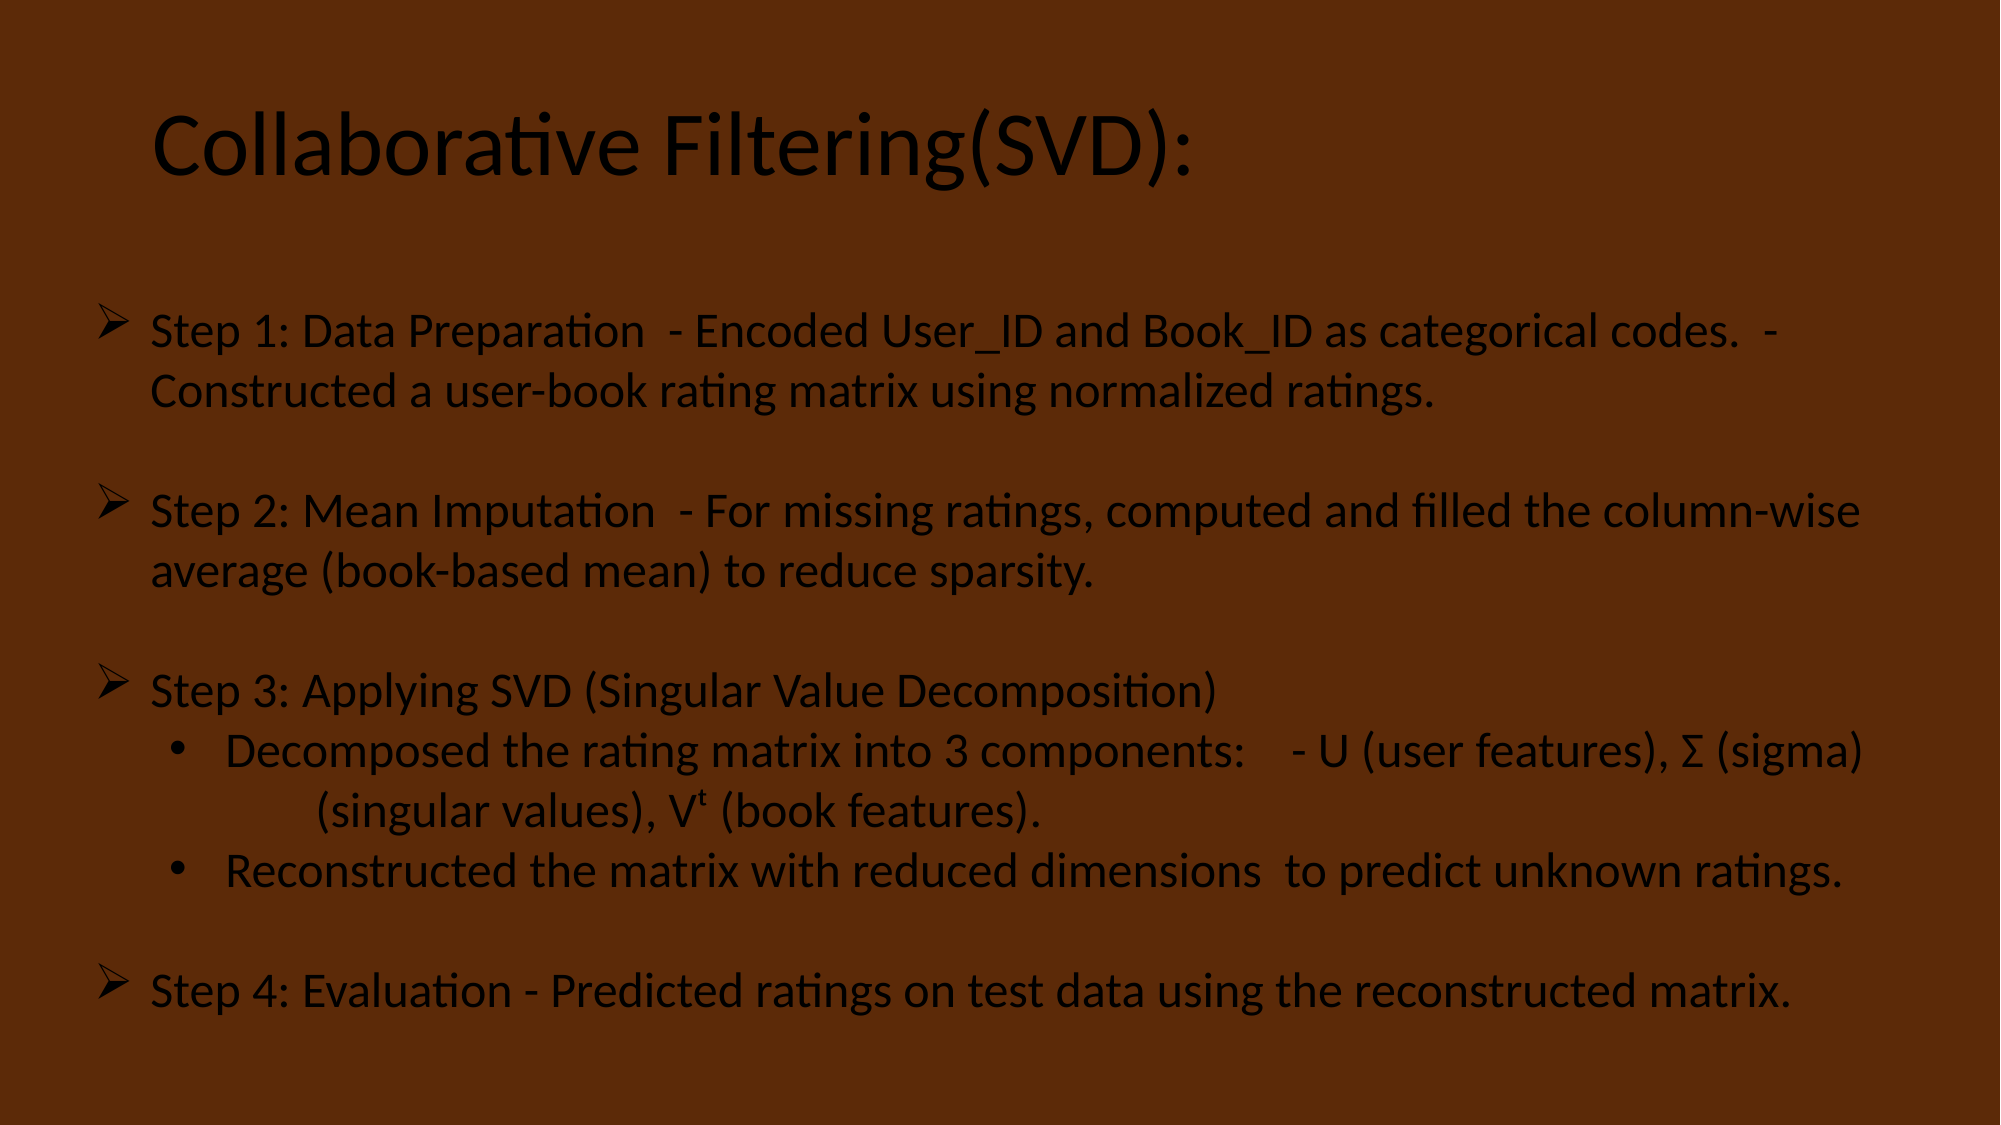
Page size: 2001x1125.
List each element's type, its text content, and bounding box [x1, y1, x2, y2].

text_box Step 1: Data Preparation - Encoded User_ID and Book_ID as categorical codes. - Constructed a user-book rating matrix using normalized ratings. Step 2: Mean Imputation - For missing ratings, computed and filled the column-wise average (book-based mean) to reduce sparsity. Step 3: Applying SVD (Singular Value Decomposition) Decomposed the rating matrix into 3 components: - U (user features), Σ (sigma) (singular values), Vᵗ (book features). Reconstructed the matrix with reduced dimensions to predict unknown ratings. Step 4: Evaluation - Predicted ratings on test data using the reconstructed matrix. [79, 289, 1896, 1025]
text_box Collaborative Filtering(SVD): [137, 76, 1331, 201]
